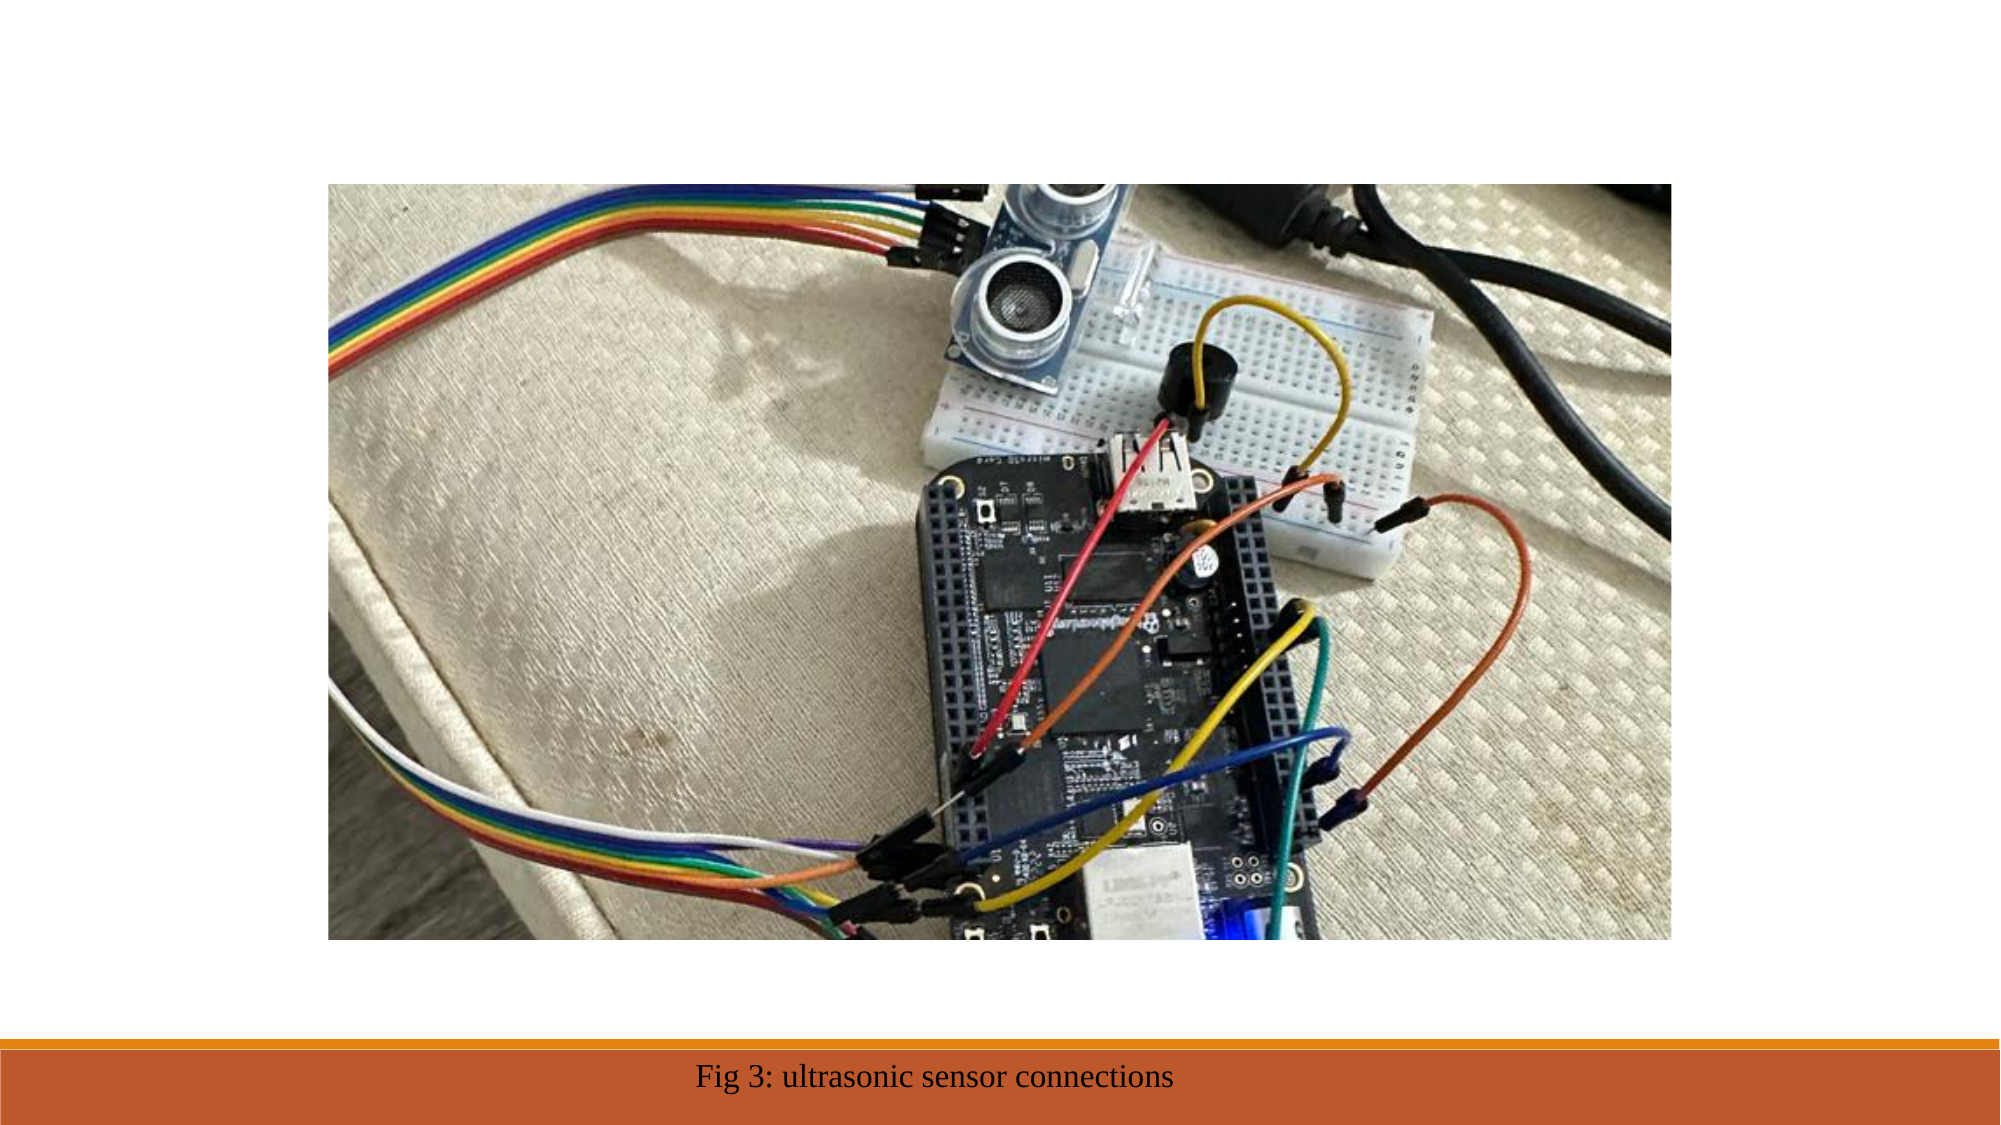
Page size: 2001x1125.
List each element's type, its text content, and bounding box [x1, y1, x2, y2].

text_box Fig 3: ultrasonic sensor connections [680, 1046, 1766, 1102]
picture [327, 183, 1672, 941]
